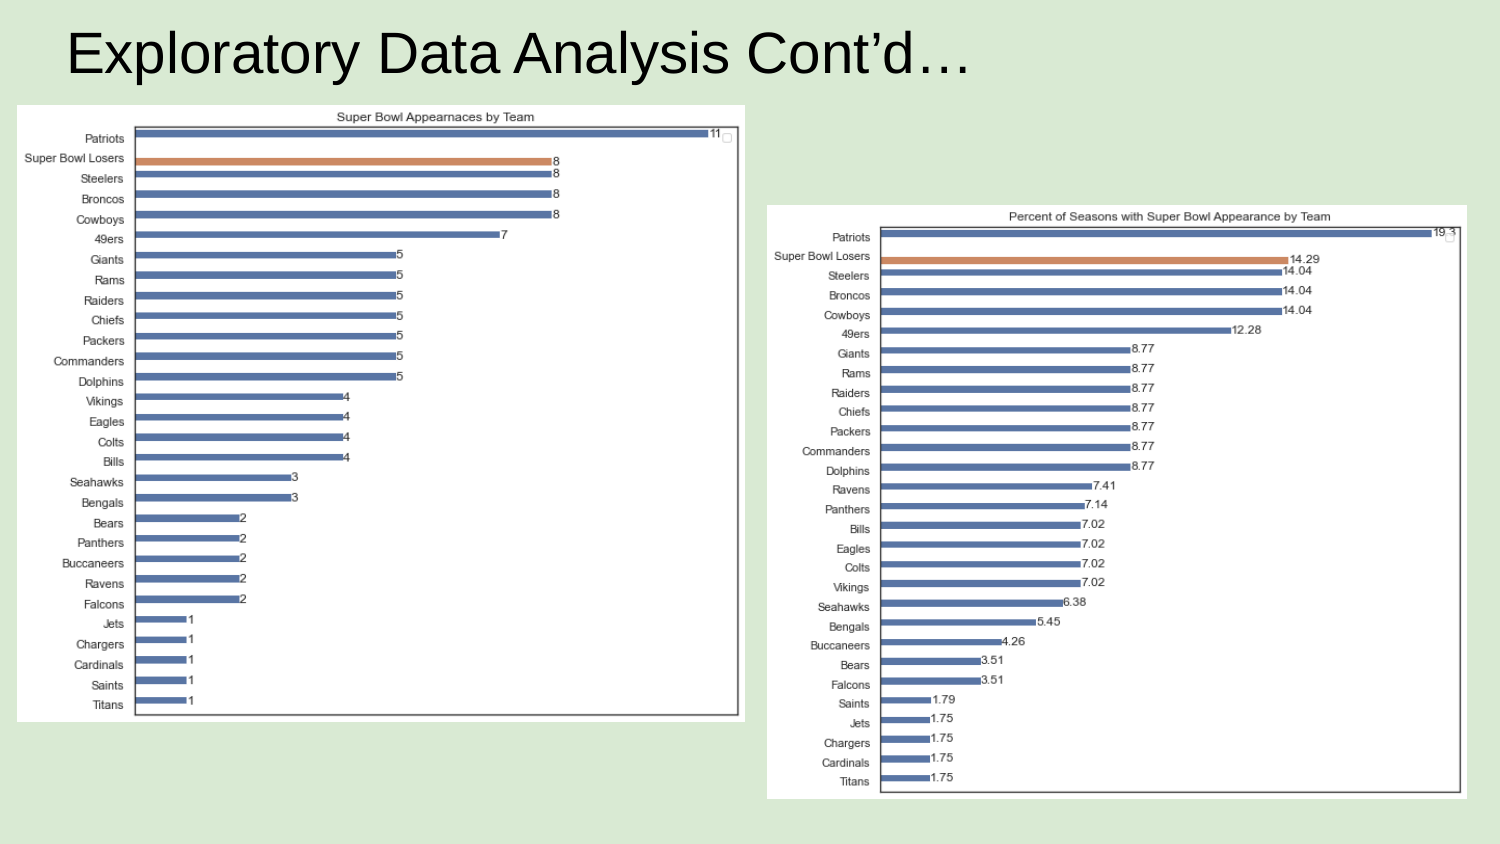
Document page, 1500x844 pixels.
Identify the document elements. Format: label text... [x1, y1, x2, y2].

picture [17, 104, 746, 722]
picture [767, 204, 1467, 799]
title Exploratory Data Analysis Cont’d… [51, 0, 1449, 106]
